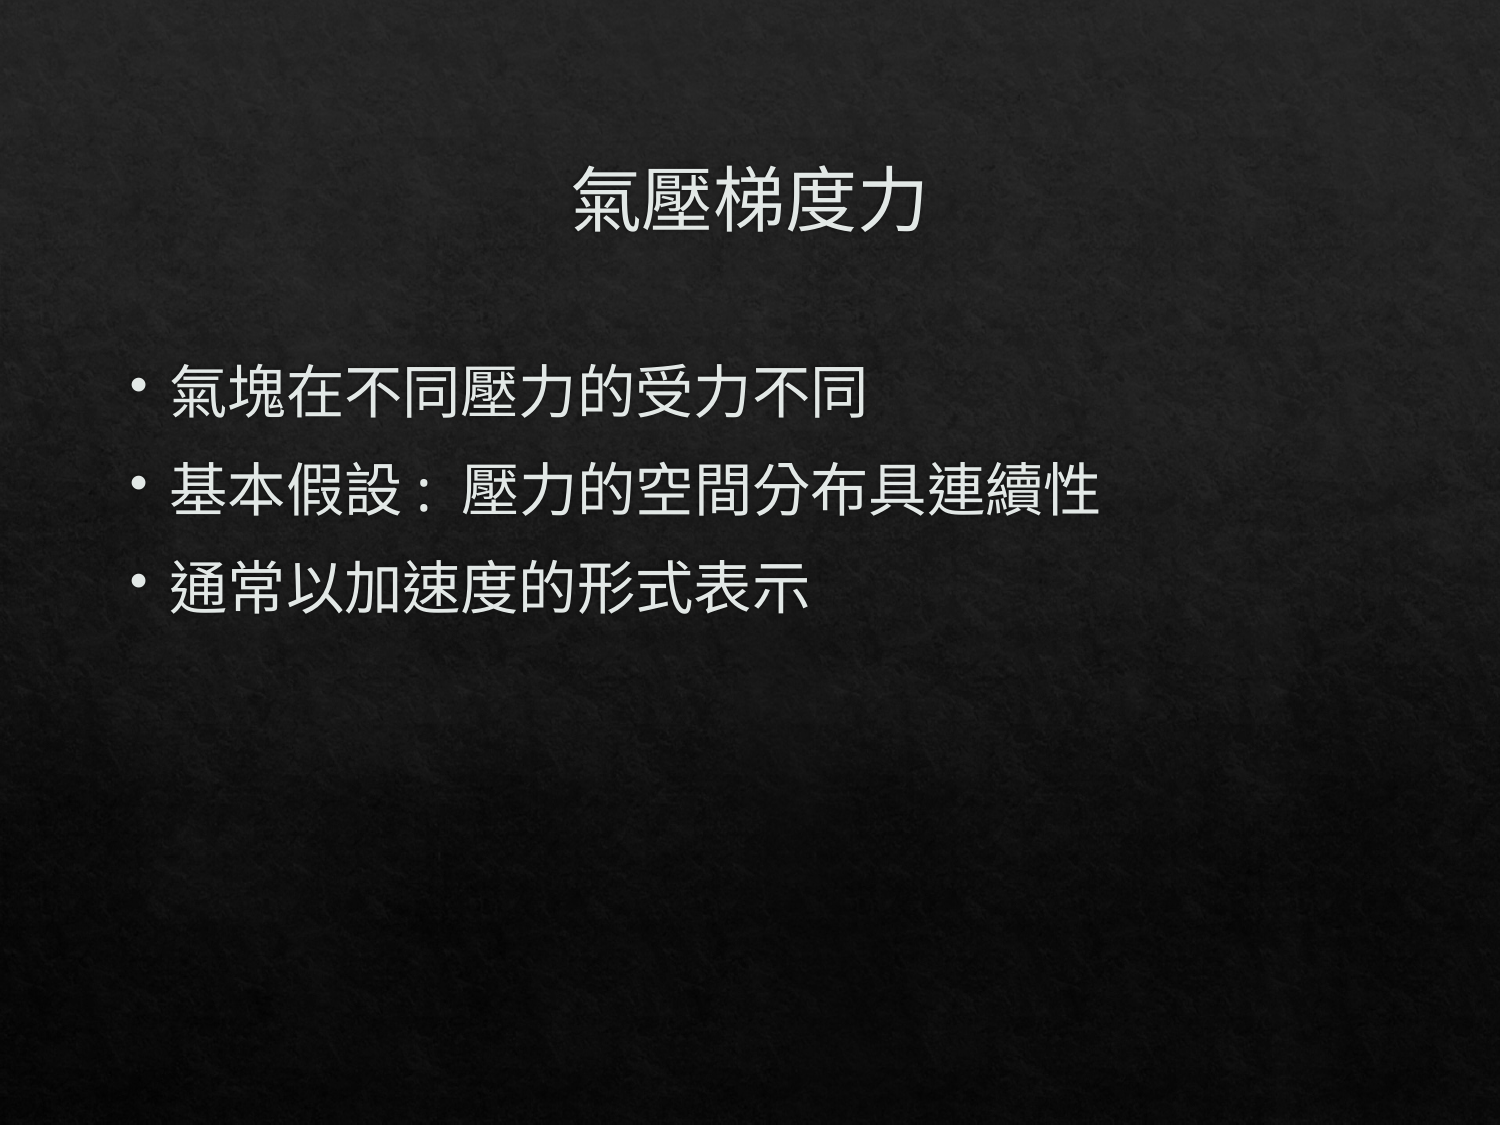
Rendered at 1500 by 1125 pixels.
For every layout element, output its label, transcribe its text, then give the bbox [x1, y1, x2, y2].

list 氣塊在不同壓力的受力不同 基本假設: 壓力的空間分布具連續性 通常以加速度的形式表示 [112, 340, 1387, 950]
title 氣壓梯度力 [112, 99, 1387, 307]
